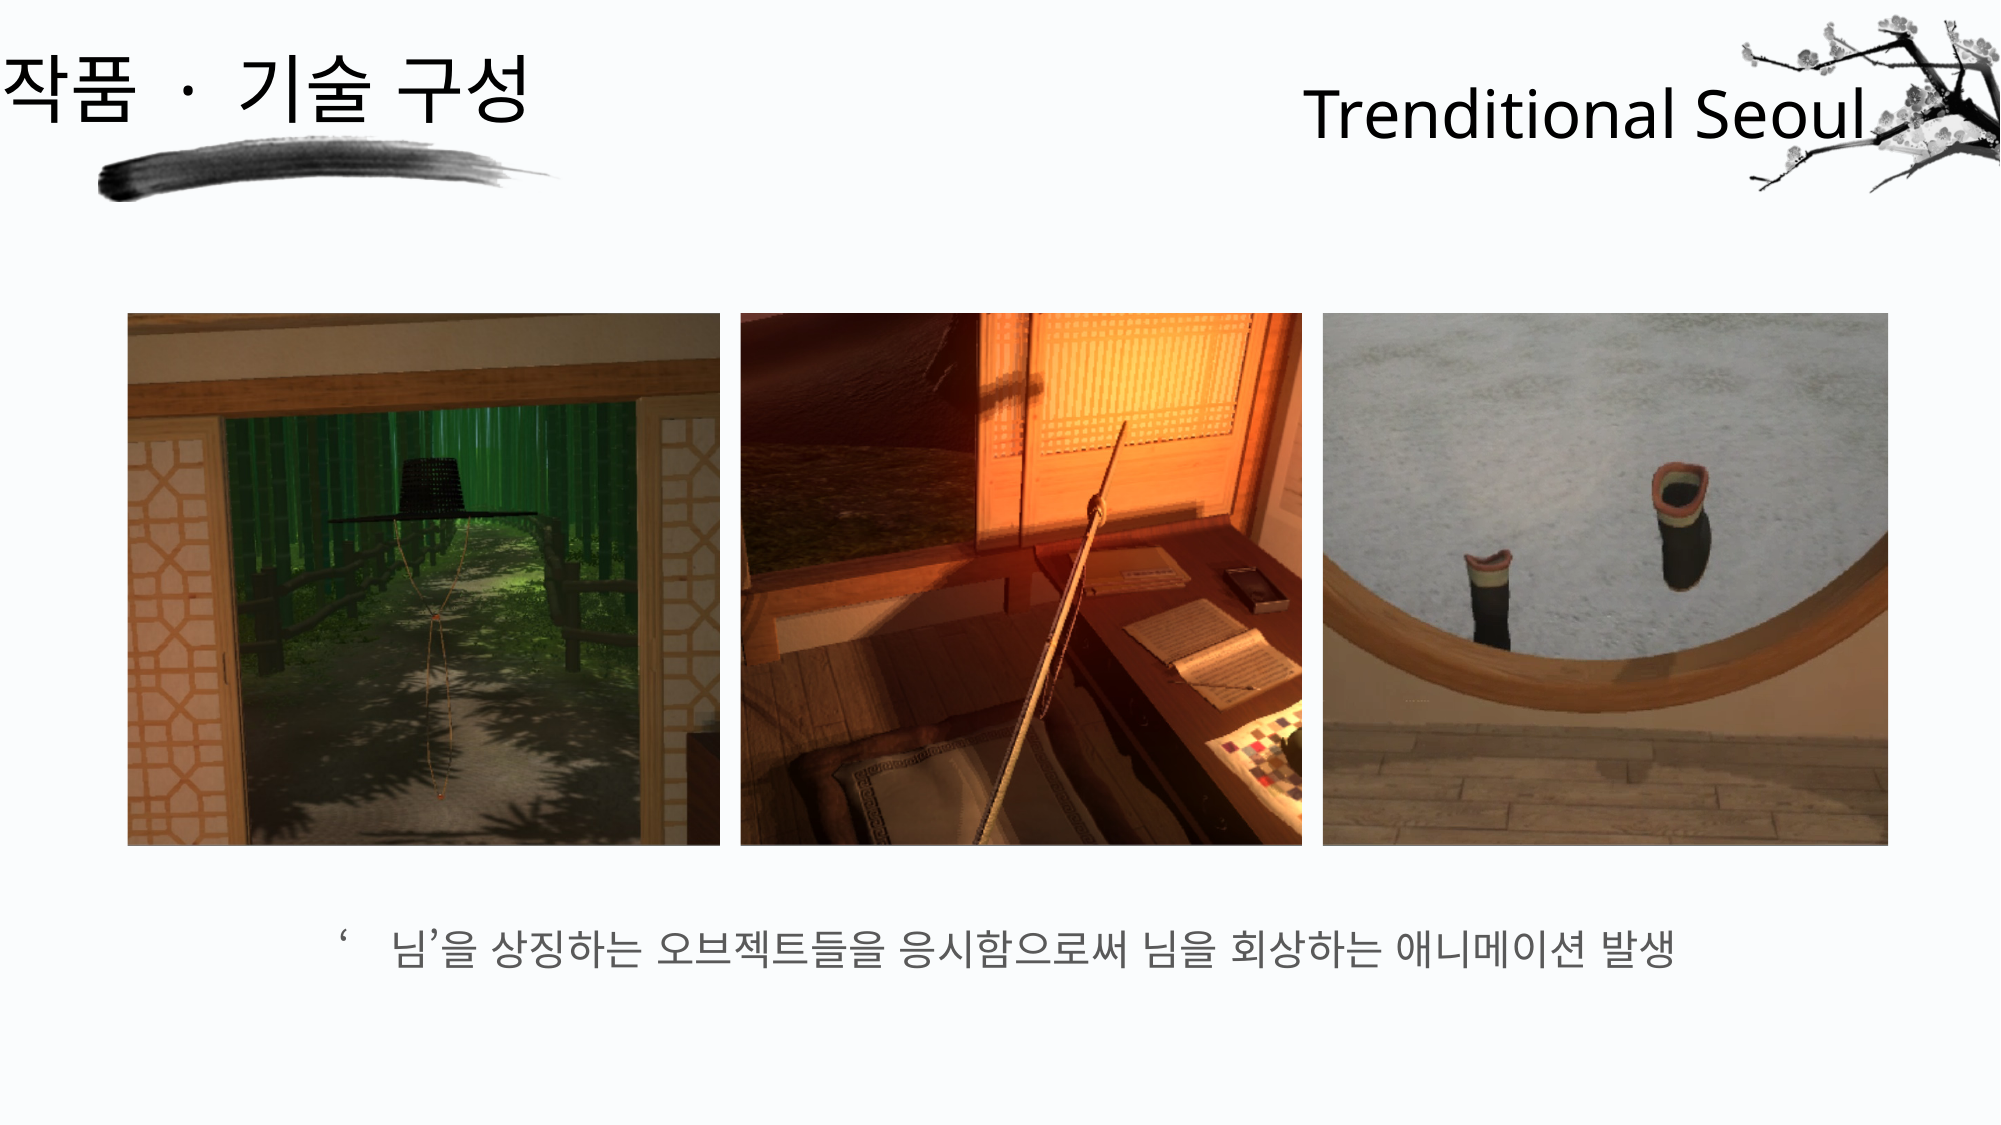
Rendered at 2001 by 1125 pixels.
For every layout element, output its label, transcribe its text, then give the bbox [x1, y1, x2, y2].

picture [98, 132, 564, 202]
text_box 작품 · 기술 구성 [0, 35, 548, 140]
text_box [1349, 0, 2000, 237]
picture [740, 313, 1302, 846]
picture [1322, 313, 1889, 846]
picture [127, 313, 720, 846]
text_box ‘님’을 상징하는 오브젝트들을 응시함으로써 님을 회상하는 애니메이션 발생 [323, 915, 1693, 981]
